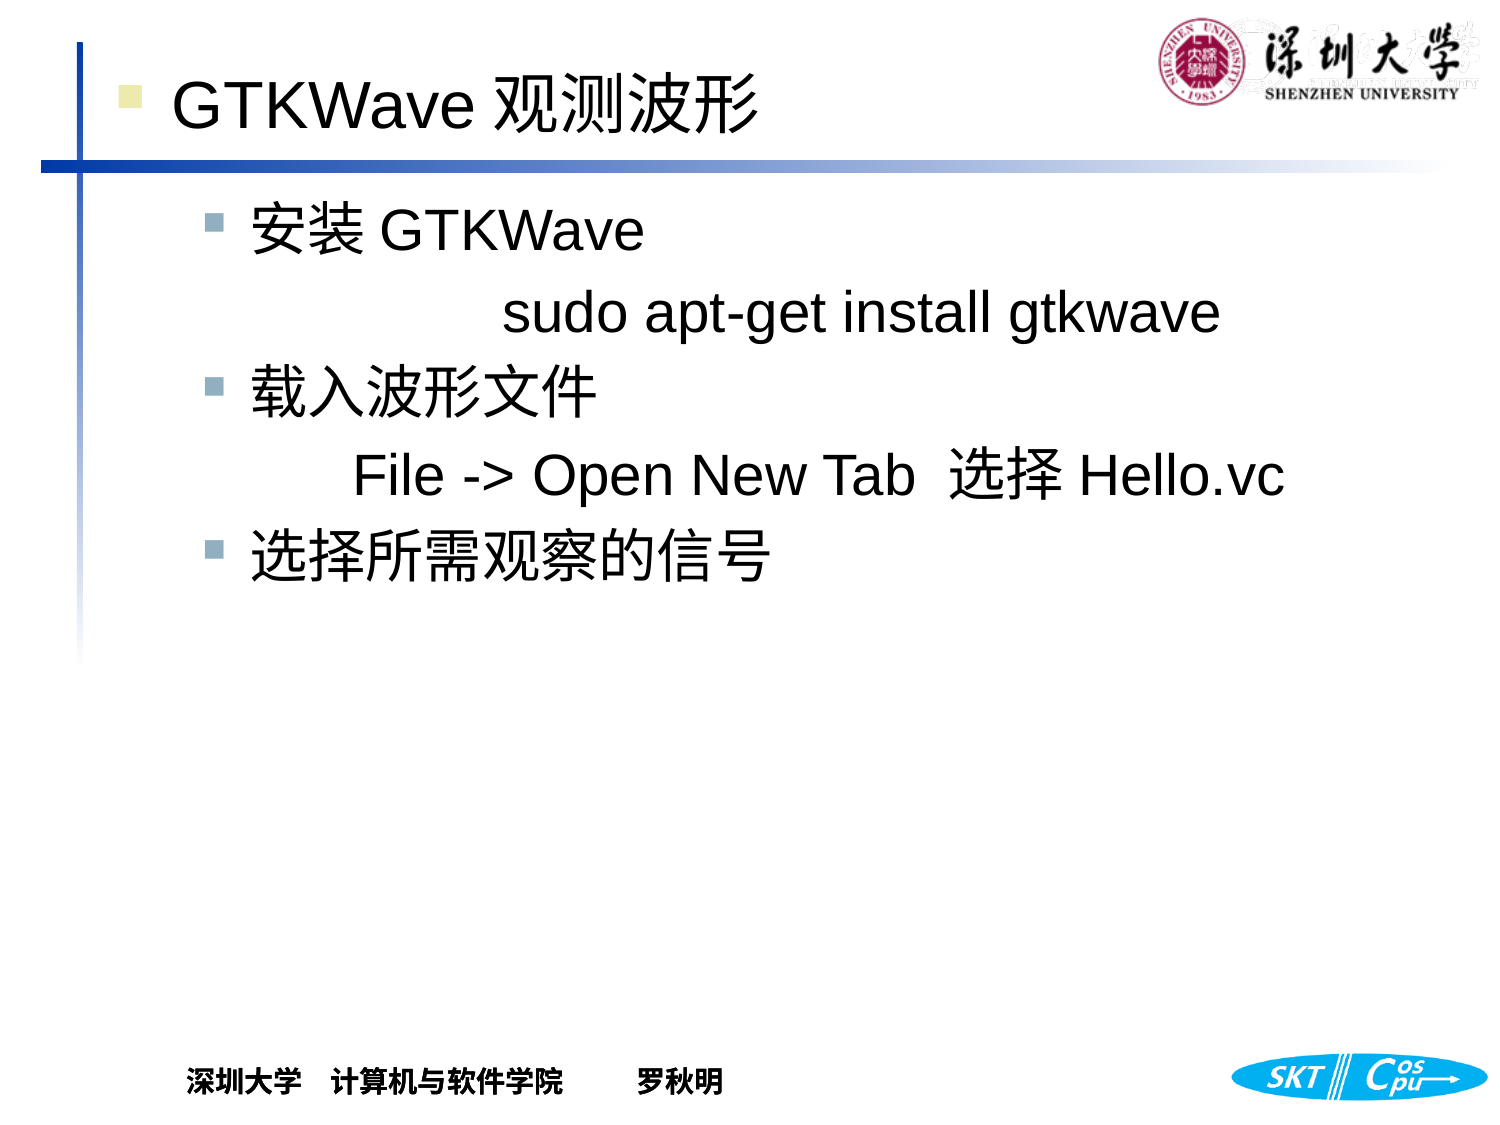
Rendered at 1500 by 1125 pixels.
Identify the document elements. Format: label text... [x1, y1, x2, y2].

list 安装GTKWave sudo apt-get install gtkwave 载入波形文件 File -> Open New Tab 选择Hello.vc 选择所需观察的信号 [112, 184, 1470, 776]
picture [1130, 7, 1500, 117]
picture [1227, 1051, 1489, 1102]
text_box GTKWave观测波形 [100, 54, 951, 161]
